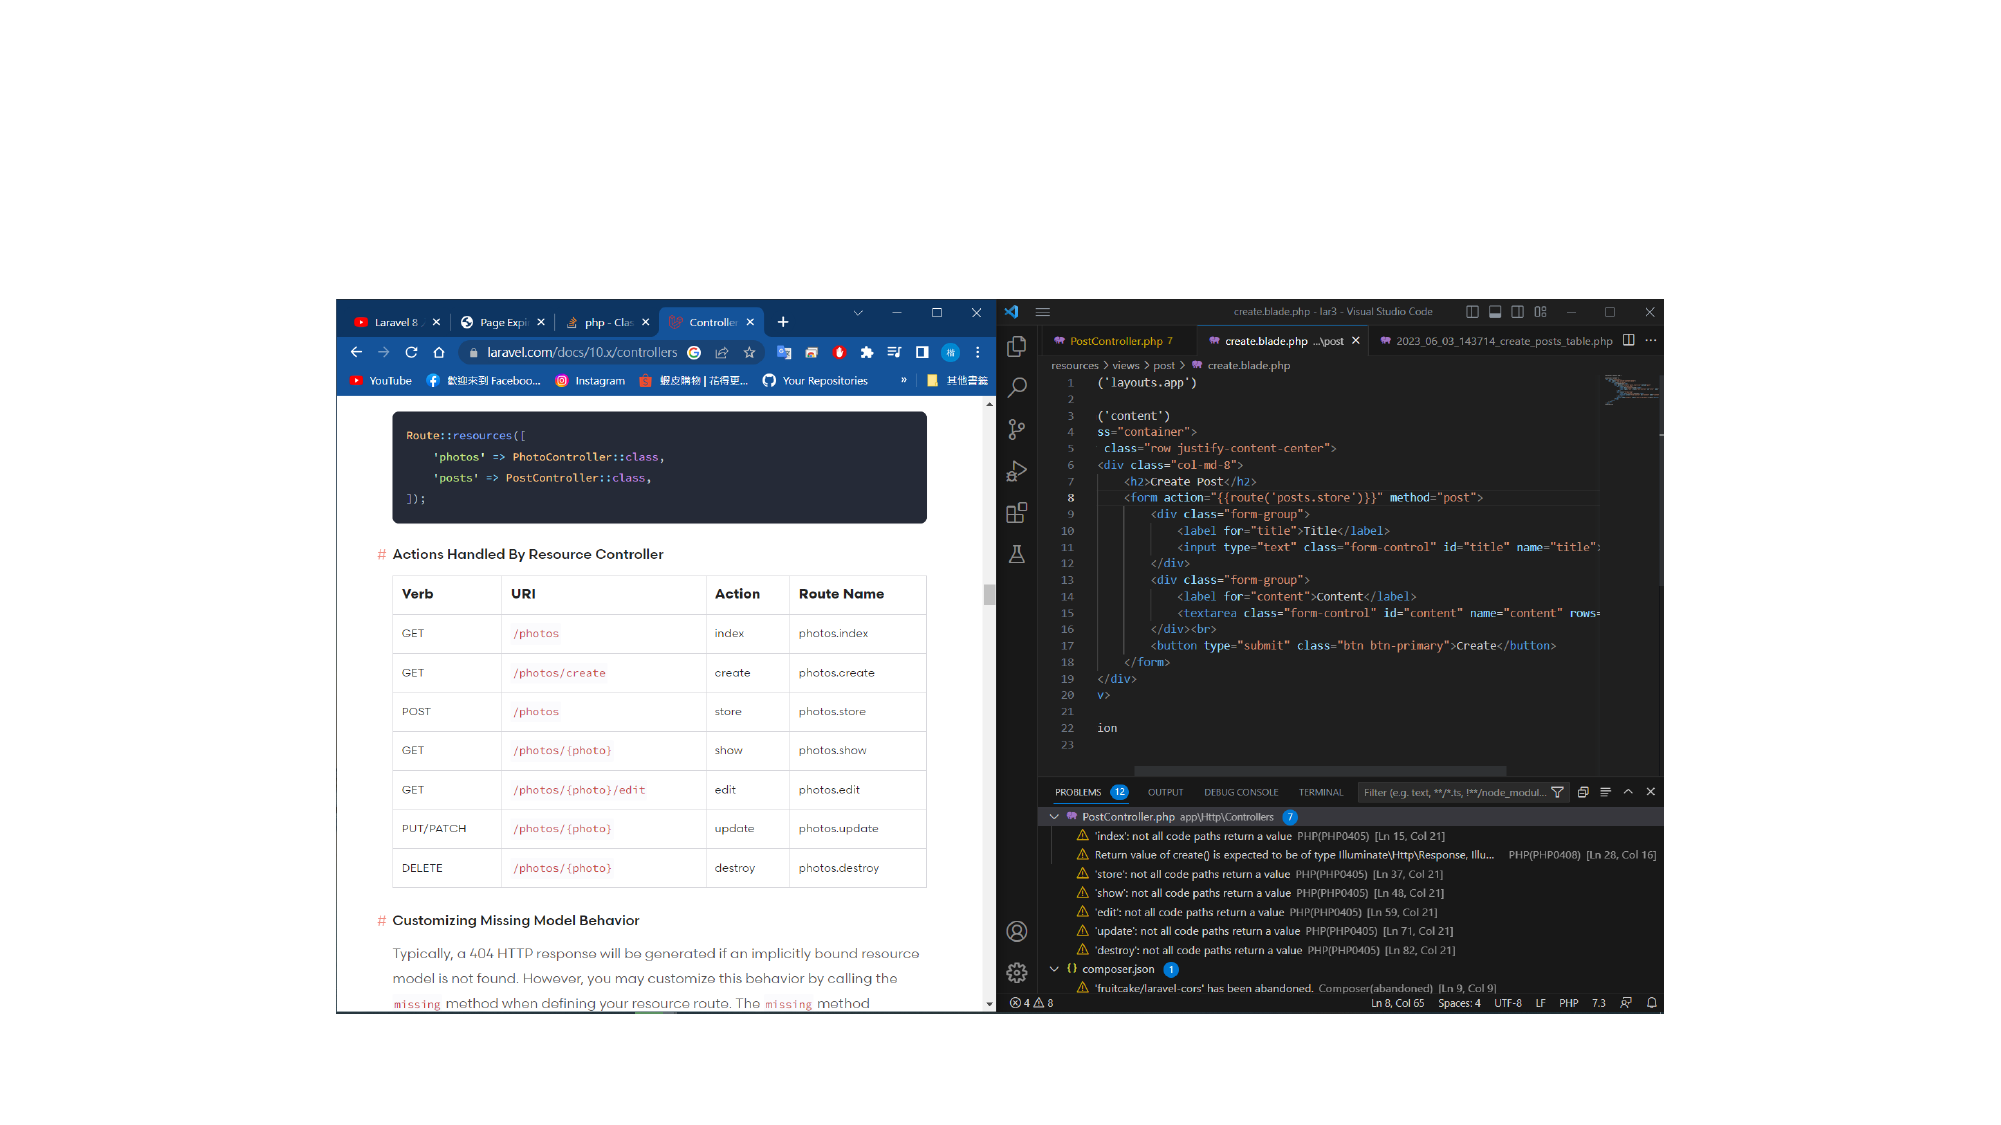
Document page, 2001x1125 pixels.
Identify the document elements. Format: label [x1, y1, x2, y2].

list [336, 299, 1664, 1014]
